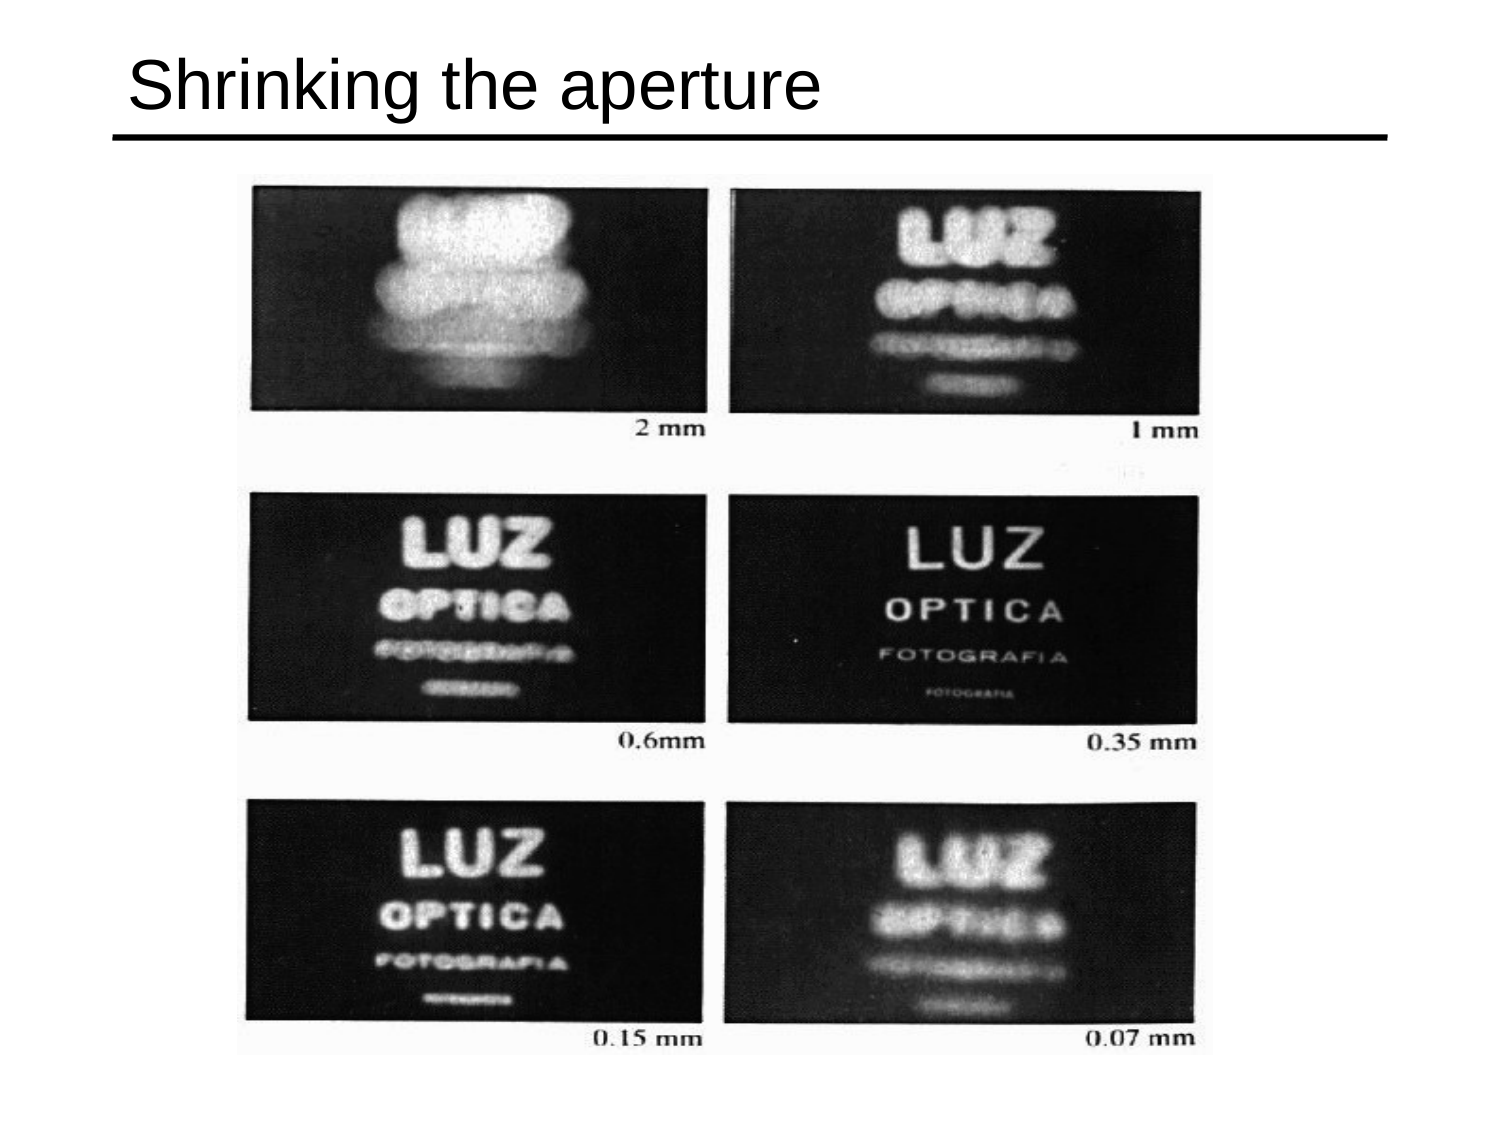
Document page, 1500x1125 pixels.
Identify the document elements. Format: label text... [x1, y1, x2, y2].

title Shrinking the aperture [112, 12, 1388, 150]
picture [237, 174, 1213, 1055]
